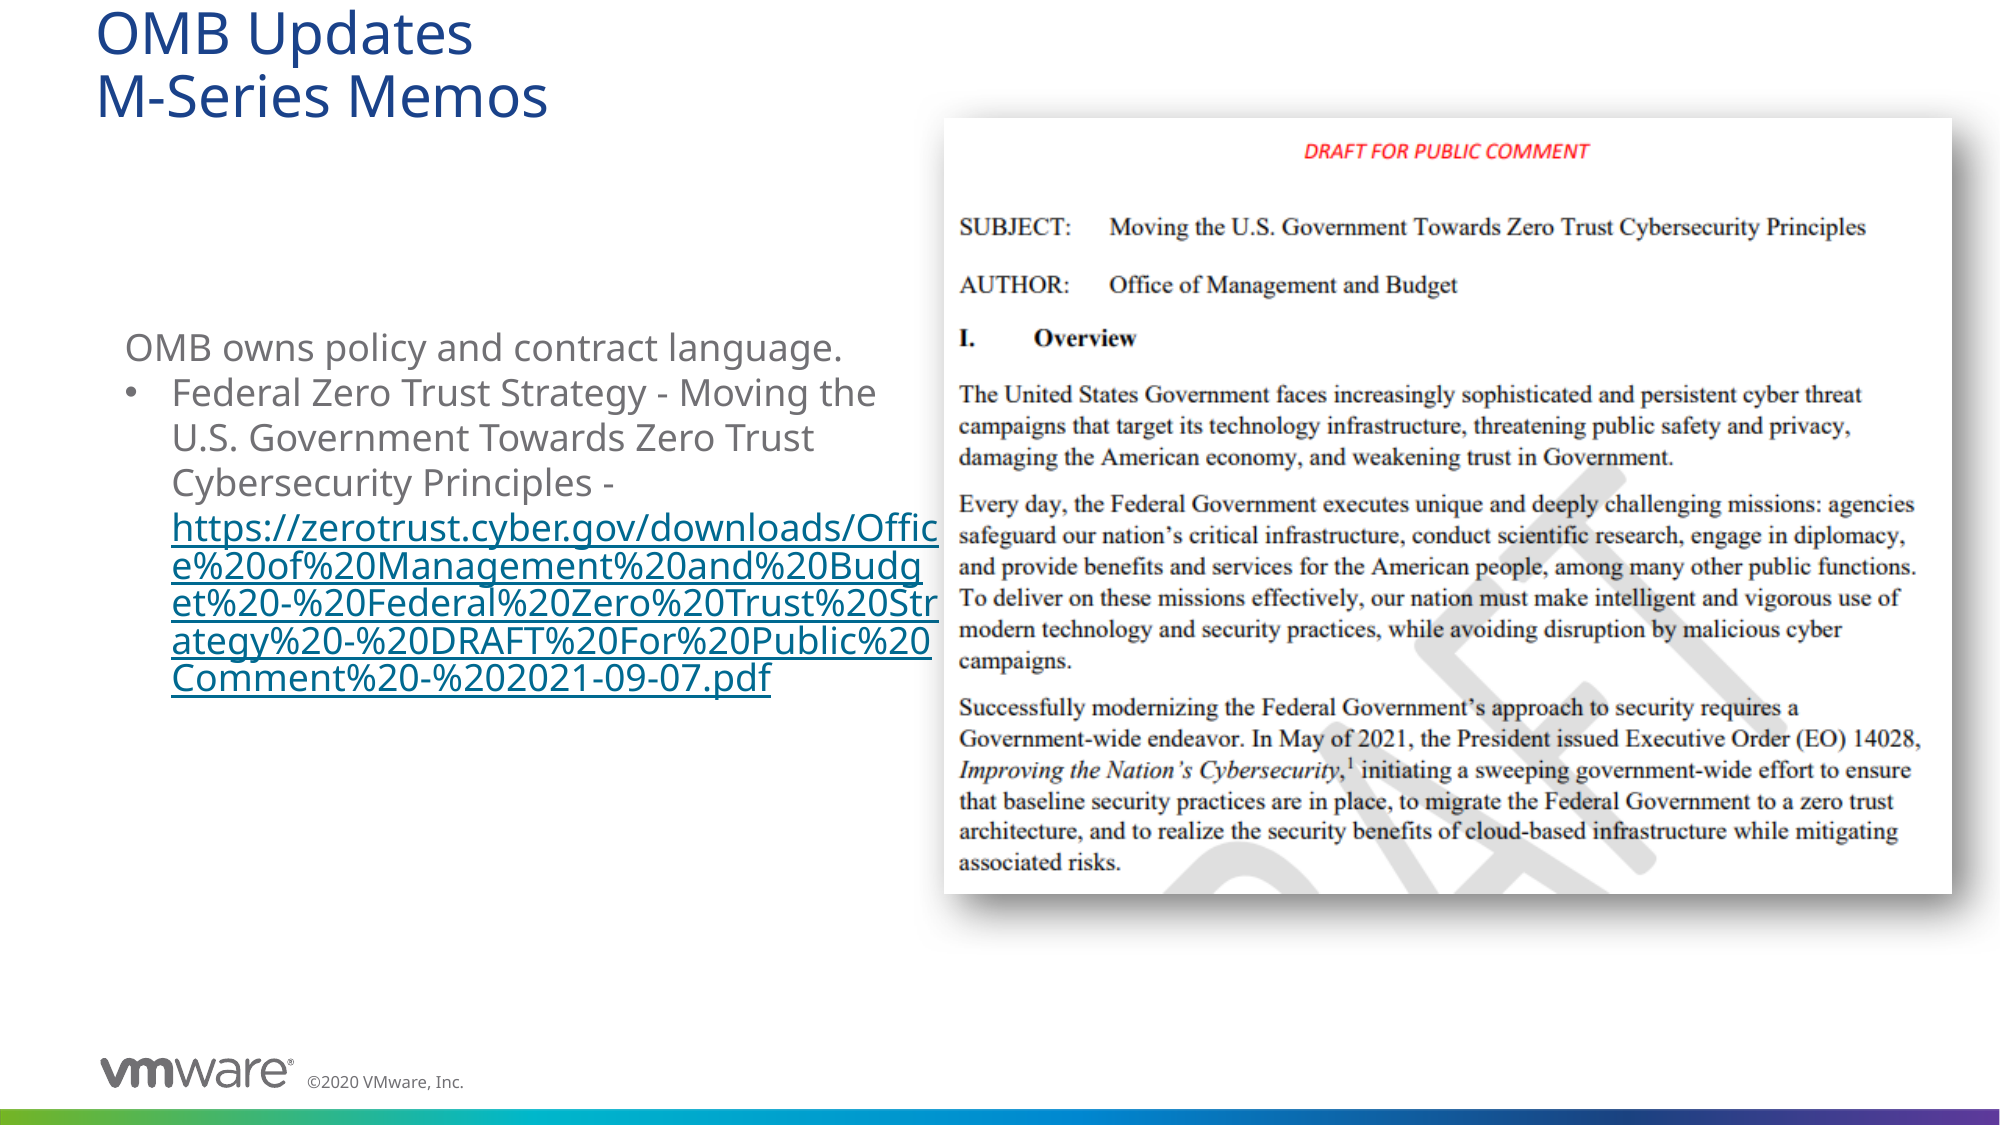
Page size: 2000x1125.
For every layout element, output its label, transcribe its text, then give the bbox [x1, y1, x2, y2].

picture [0, 1109, 2000, 1125]
title OMB Updates M-Series Memos [95, 67, 1900, 131]
text_box OMB owns policy and contract language. Federal Zero Trust Strategy - Moving the U.S. Government Towards Zero Trust Cybersecurity Principles - https://zerotrust.cyber.gov/downloads/Office%20of%20Management%20and%20Budget%20-%20Federal%20Zero%20Trust%20Strategy%20-%20DRAFT%20For%20Public%20Comment%20-%202021-09-07.pdf [109, 316, 926, 608]
picture [943, 118, 1953, 895]
